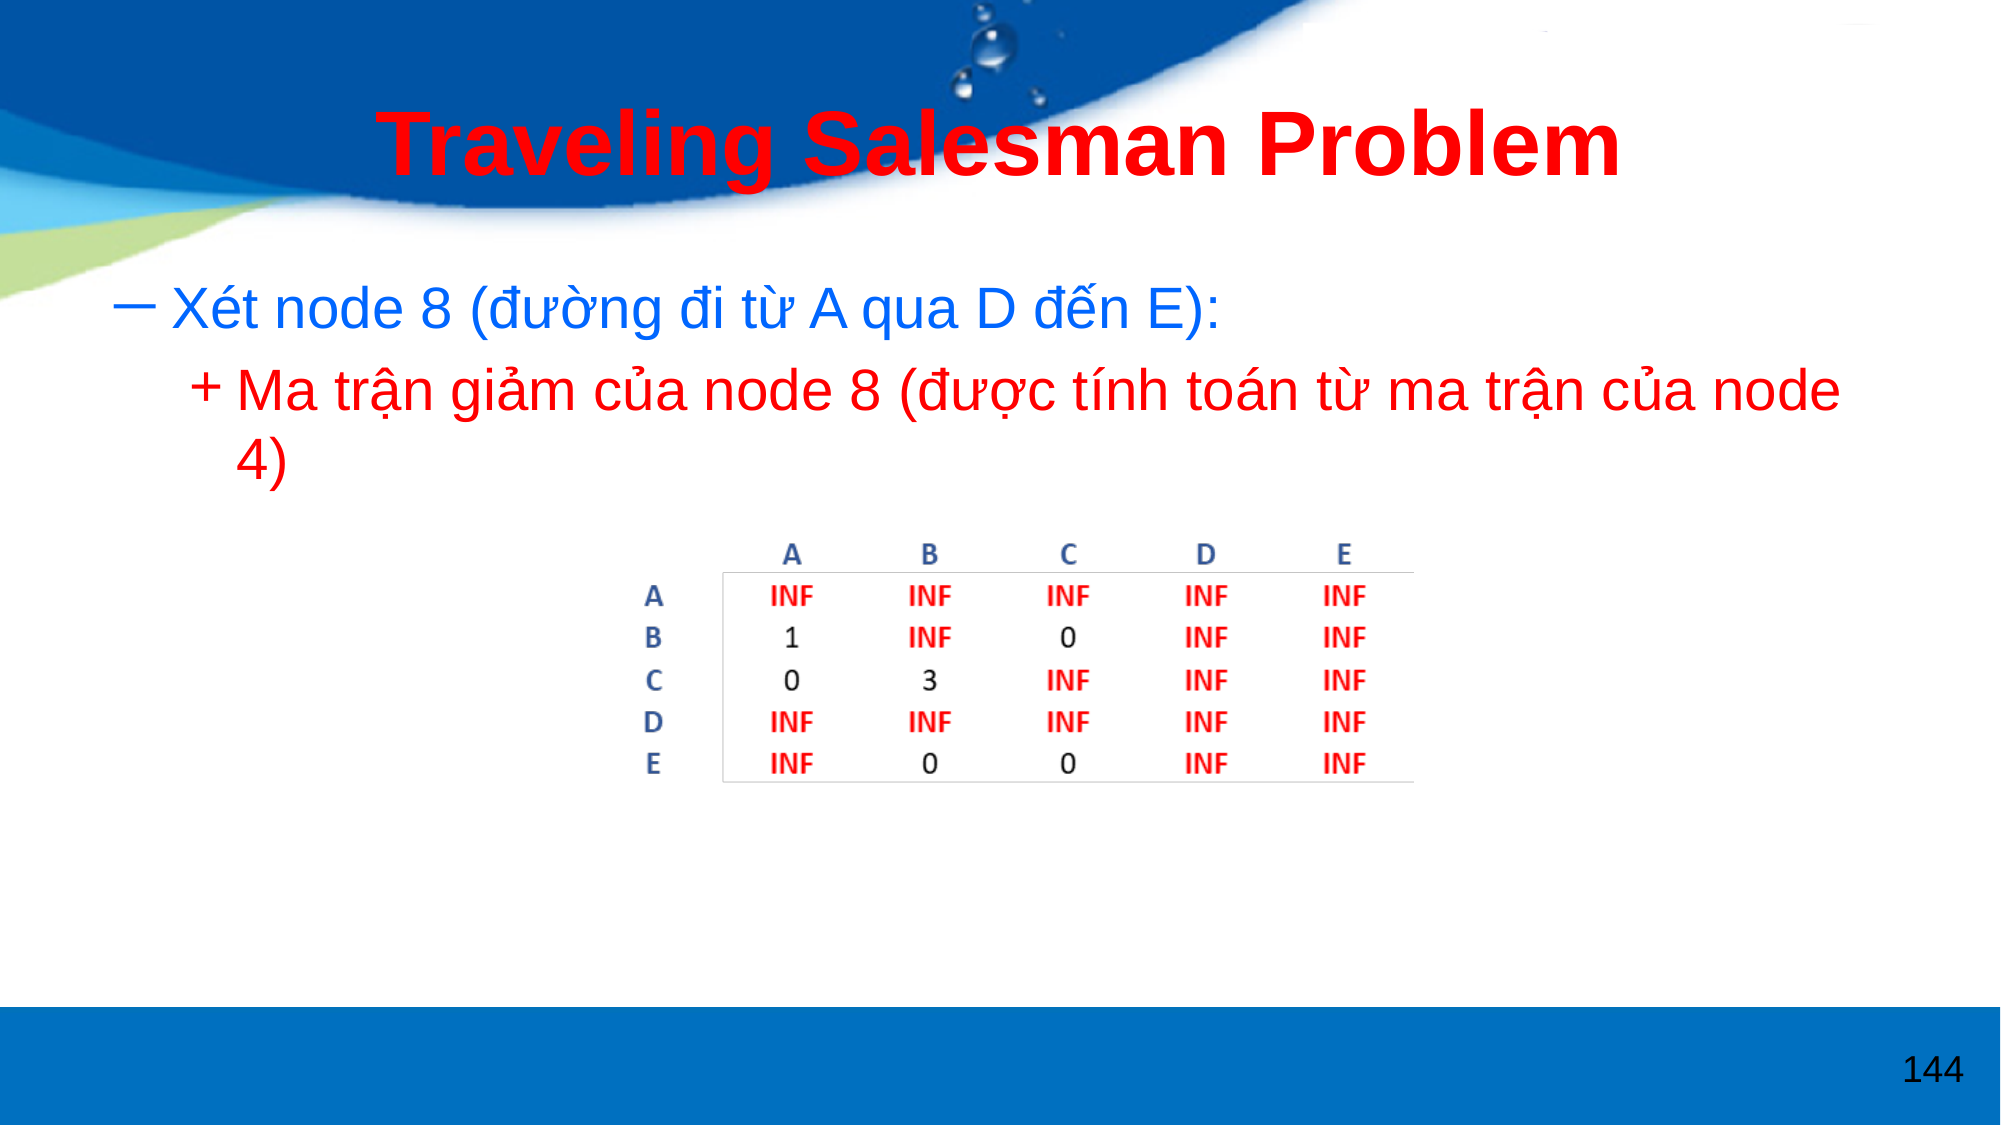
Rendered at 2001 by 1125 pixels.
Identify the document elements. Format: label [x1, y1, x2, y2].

title [99, 45, 1900, 233]
picture [0, 0, 2001, 1125]
